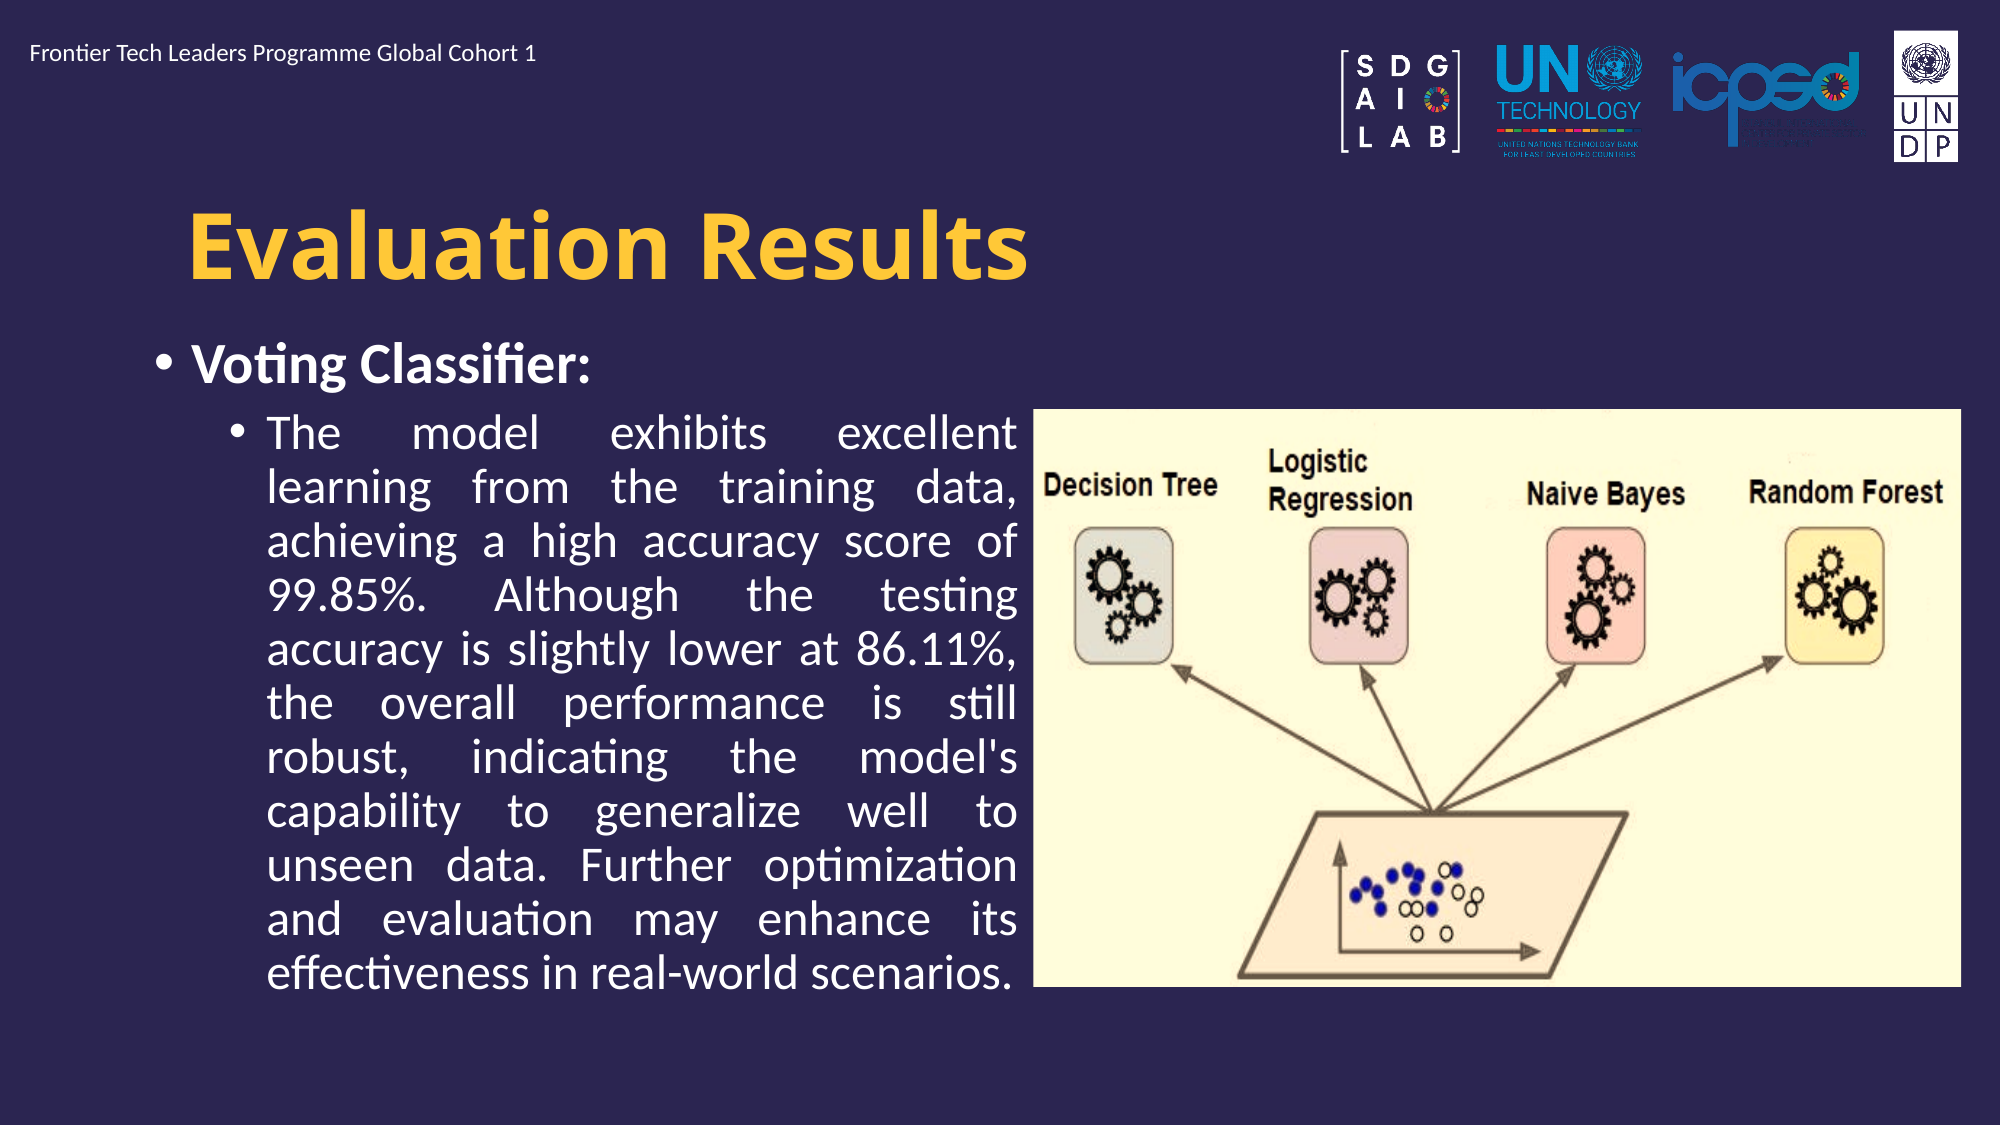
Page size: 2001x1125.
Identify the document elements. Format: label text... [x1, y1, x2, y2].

picture [1337, 35, 1464, 163]
picture [1822, 74, 1848, 100]
picture [1673, 0, 1989, 193]
list Voting Classifier: The model exhibits excellent learning from the training data, achieving a high accuracy score of 99.85%. Although the testing accuracy is slightly lower at 86.11%, the overall performance is still robust, indicating the model's capability to generalize well to unseen data. Further optimization and evaluation may enhance its effectiveness in real-world scenarios. [138, 325, 1034, 1011]
title Evaluation Results [170, 174, 1830, 326]
picture [1033, 409, 1962, 987]
picture [1490, 42, 1648, 163]
text_box Frontier Tech Leaders Programme Global Cohort 1 [14, 29, 846, 74]
